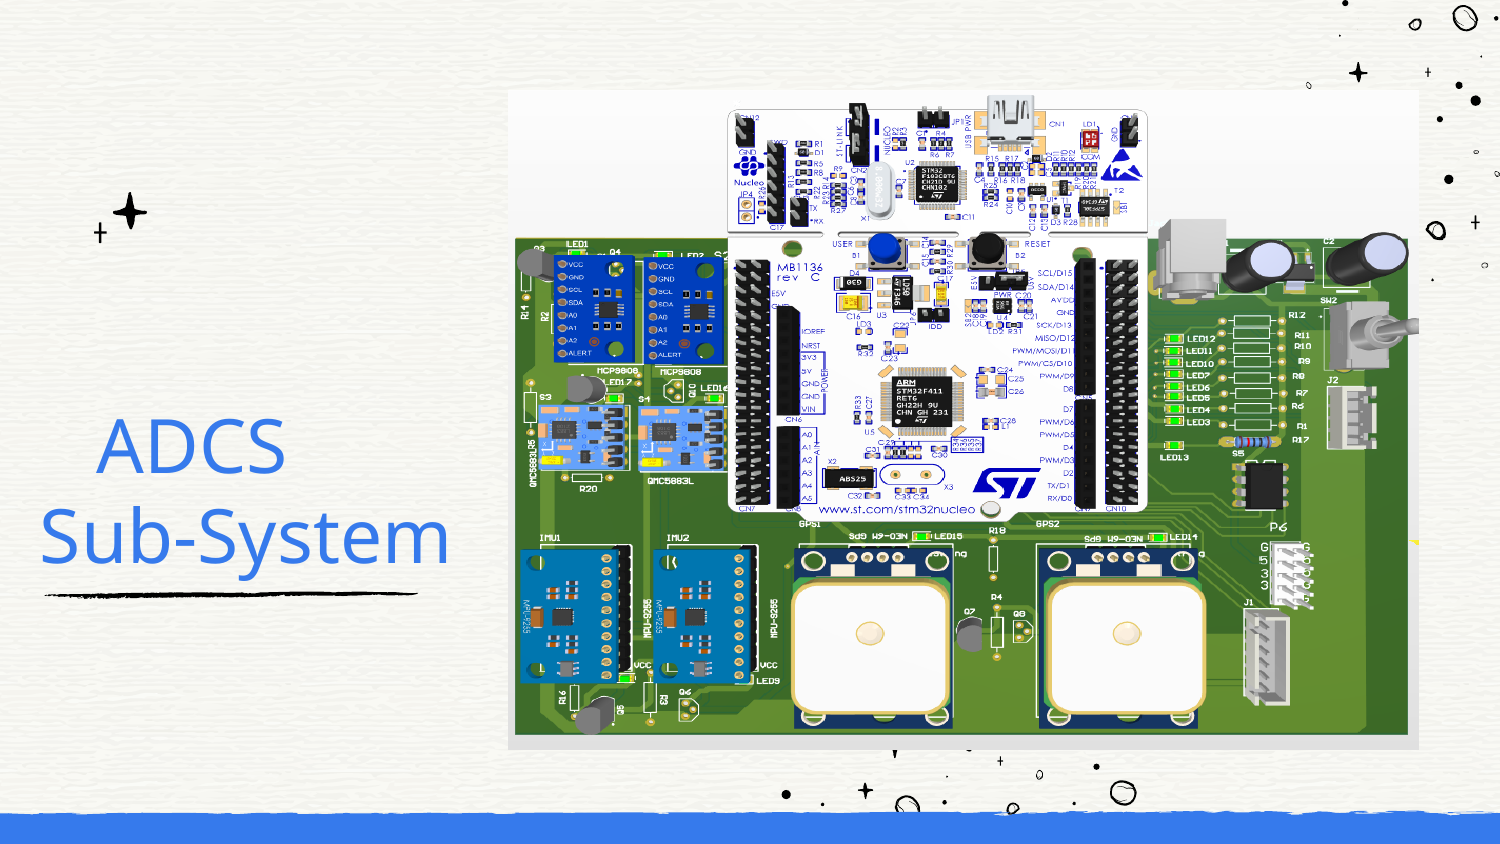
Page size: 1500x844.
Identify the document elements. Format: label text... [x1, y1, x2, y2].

picture [899, 798, 917, 811]
text_box [1000, 811, 1010, 815]
picture [0, 0, 1500, 814]
text_box [93, 191, 148, 244]
title ADCS Sub-System [0, 320, 491, 568]
text_box [44, 591, 419, 599]
